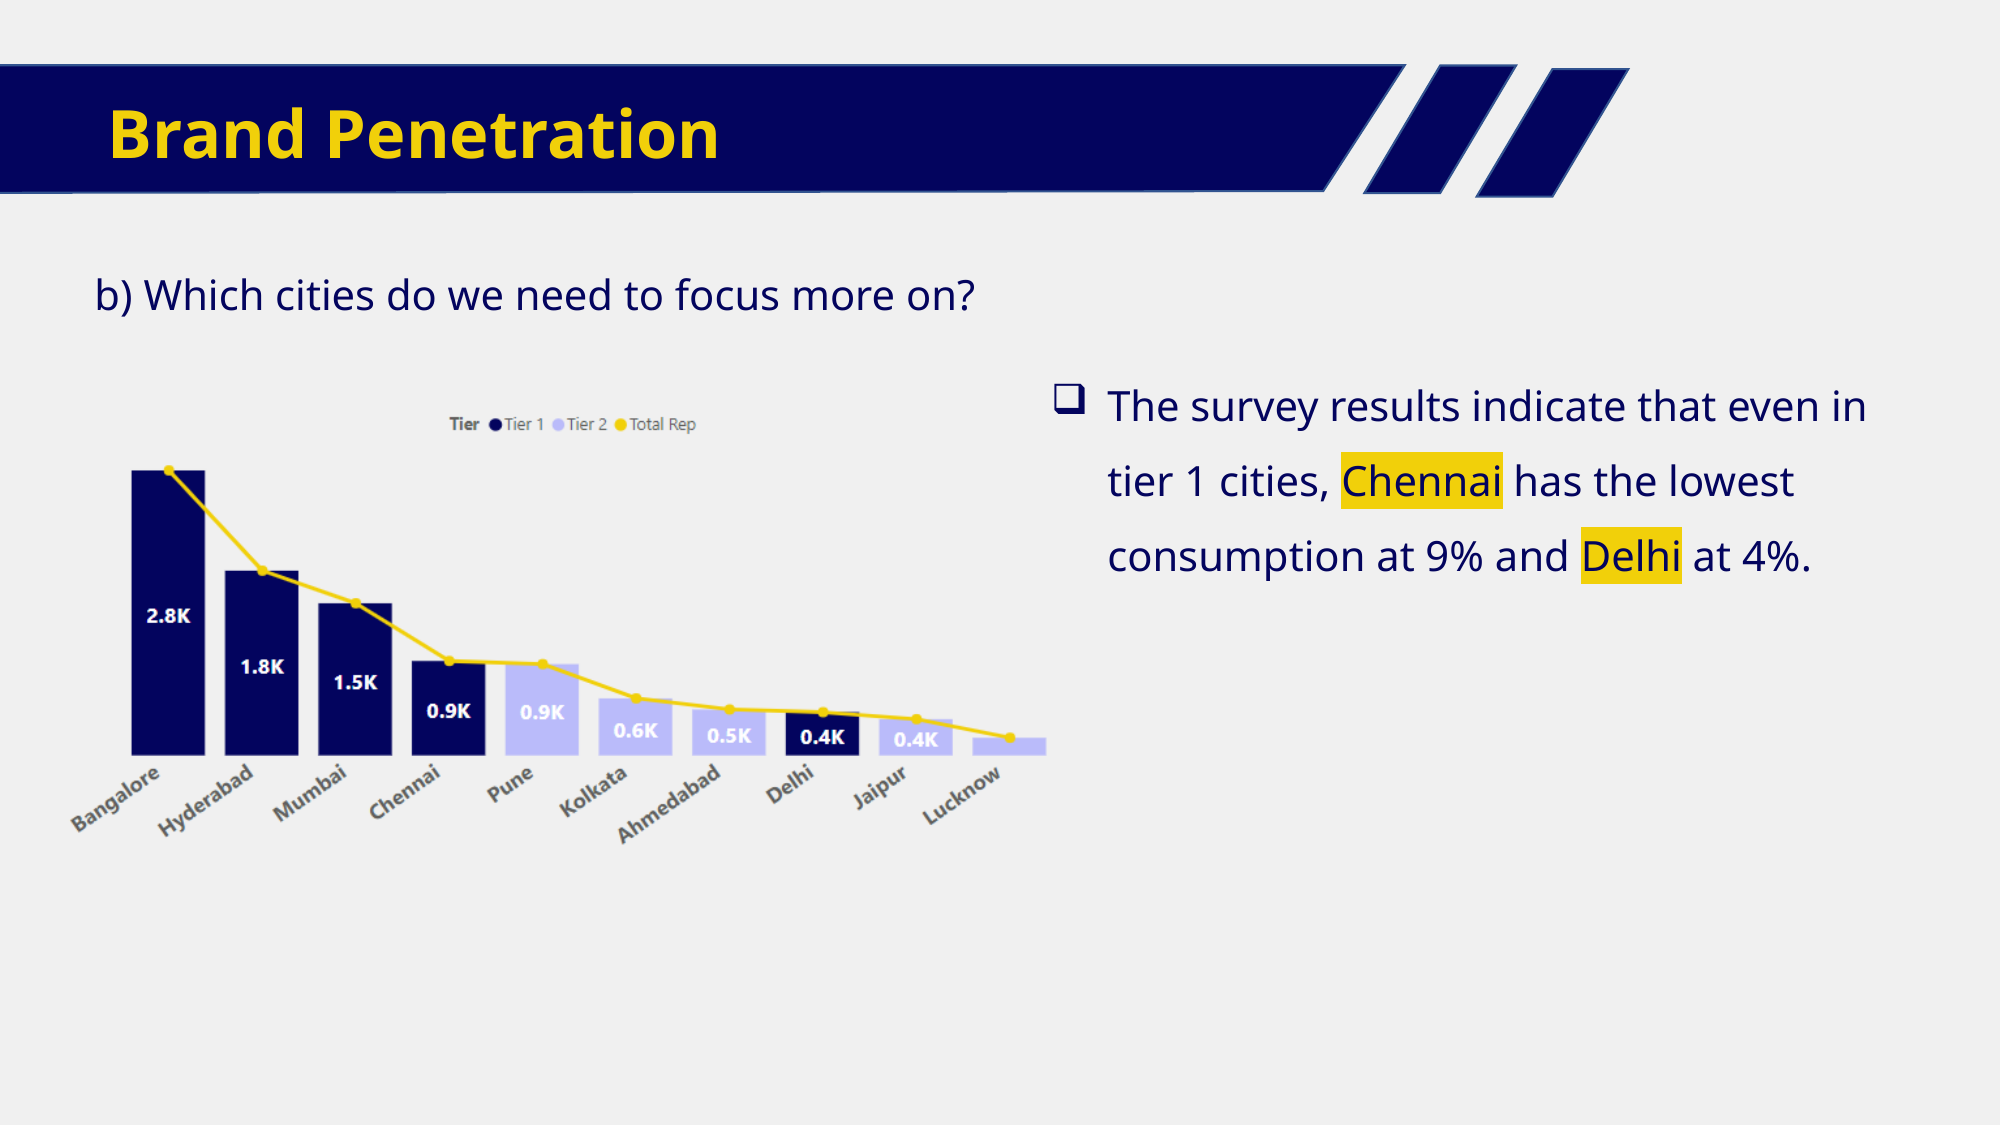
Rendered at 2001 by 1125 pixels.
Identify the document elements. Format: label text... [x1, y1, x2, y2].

picture [34, 352, 1108, 898]
text_box b) Which cities do we need to focus more on? [79, 236, 1000, 327]
text_box The survey results indicate that even in tier 1 cities, Chennai has the lowest consumption at 9% and Delhi at 4%. [1036, 347, 1928, 588]
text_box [0, 65, 1629, 197]
